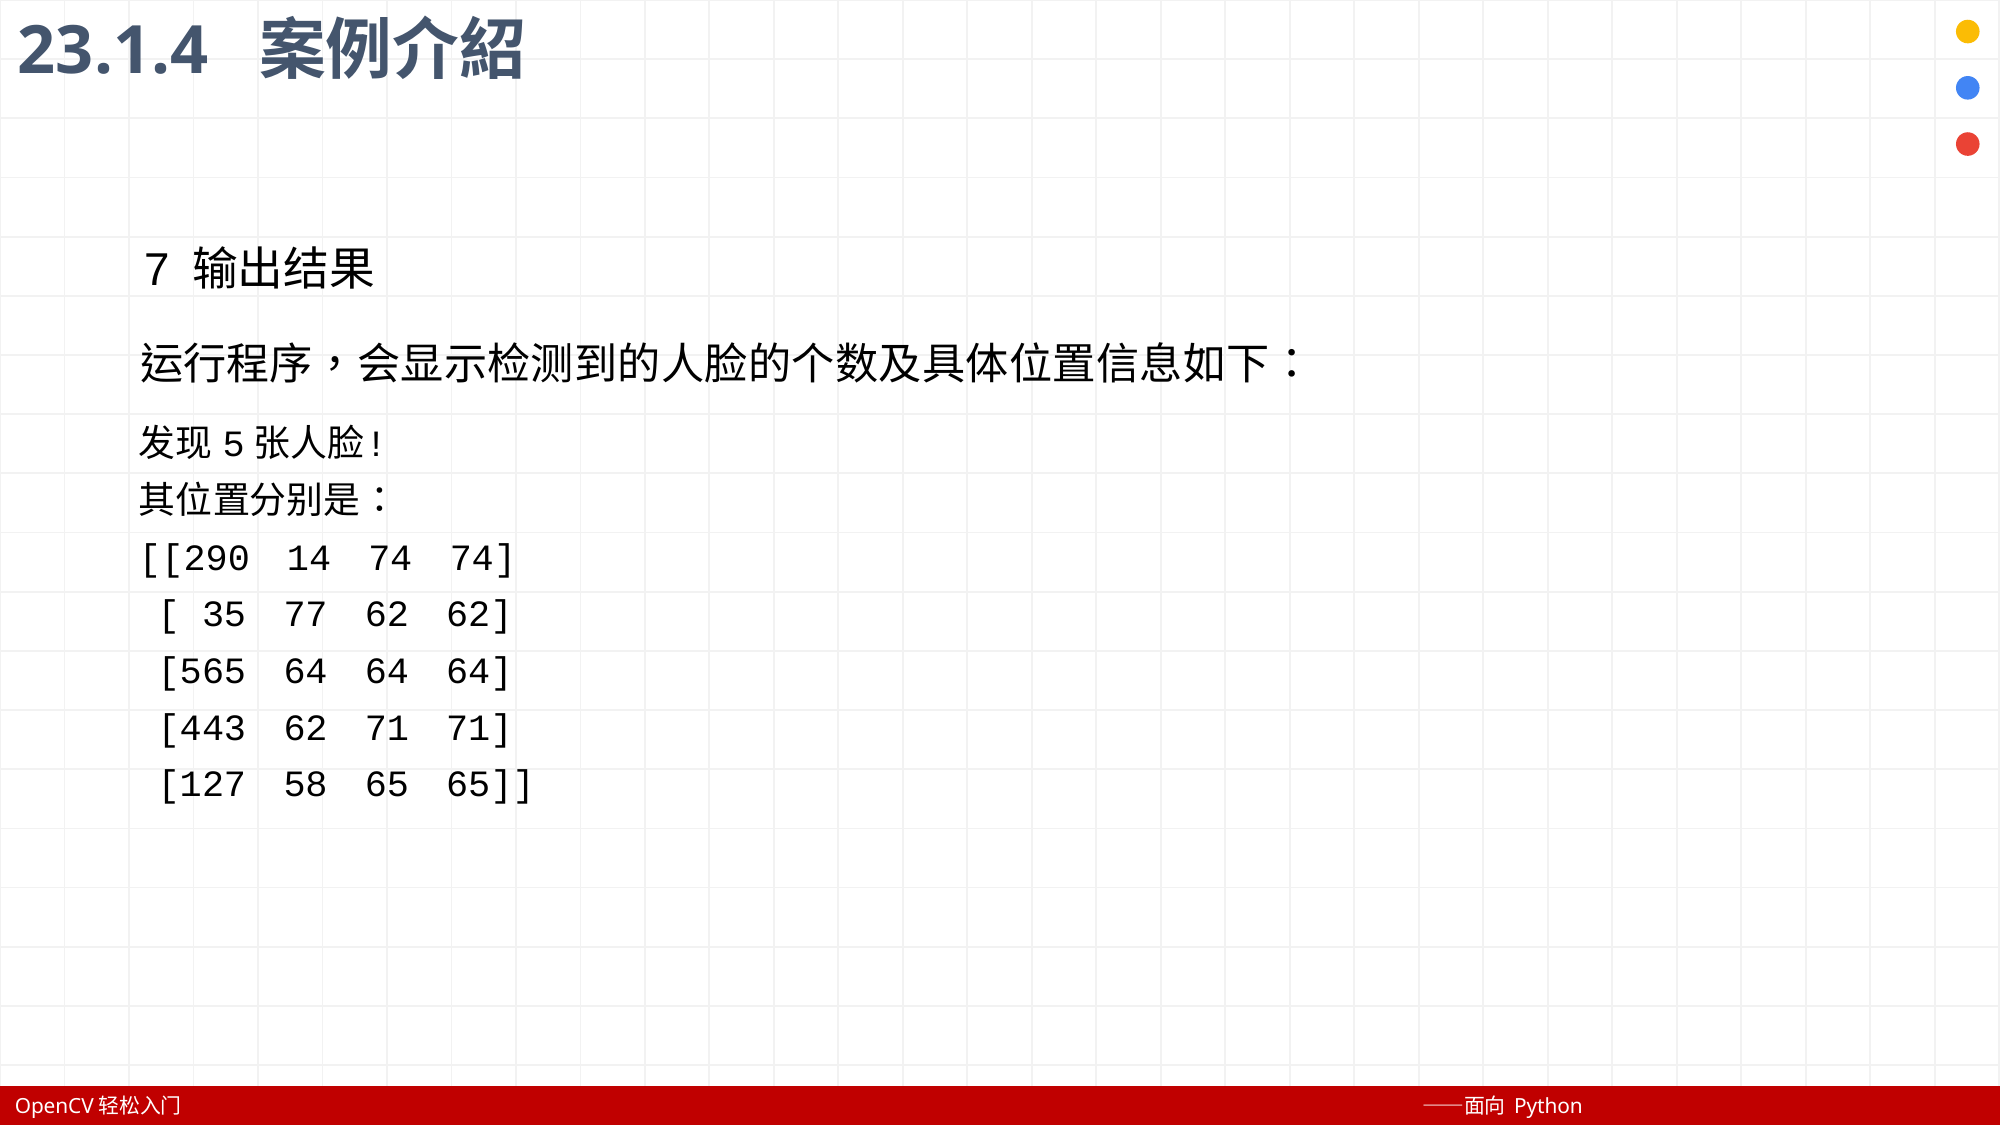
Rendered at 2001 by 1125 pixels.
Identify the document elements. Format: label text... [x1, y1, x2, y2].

text_box 23.1.4 案例介紹 [2, 0, 542, 95]
picture [52, 180, 1824, 809]
